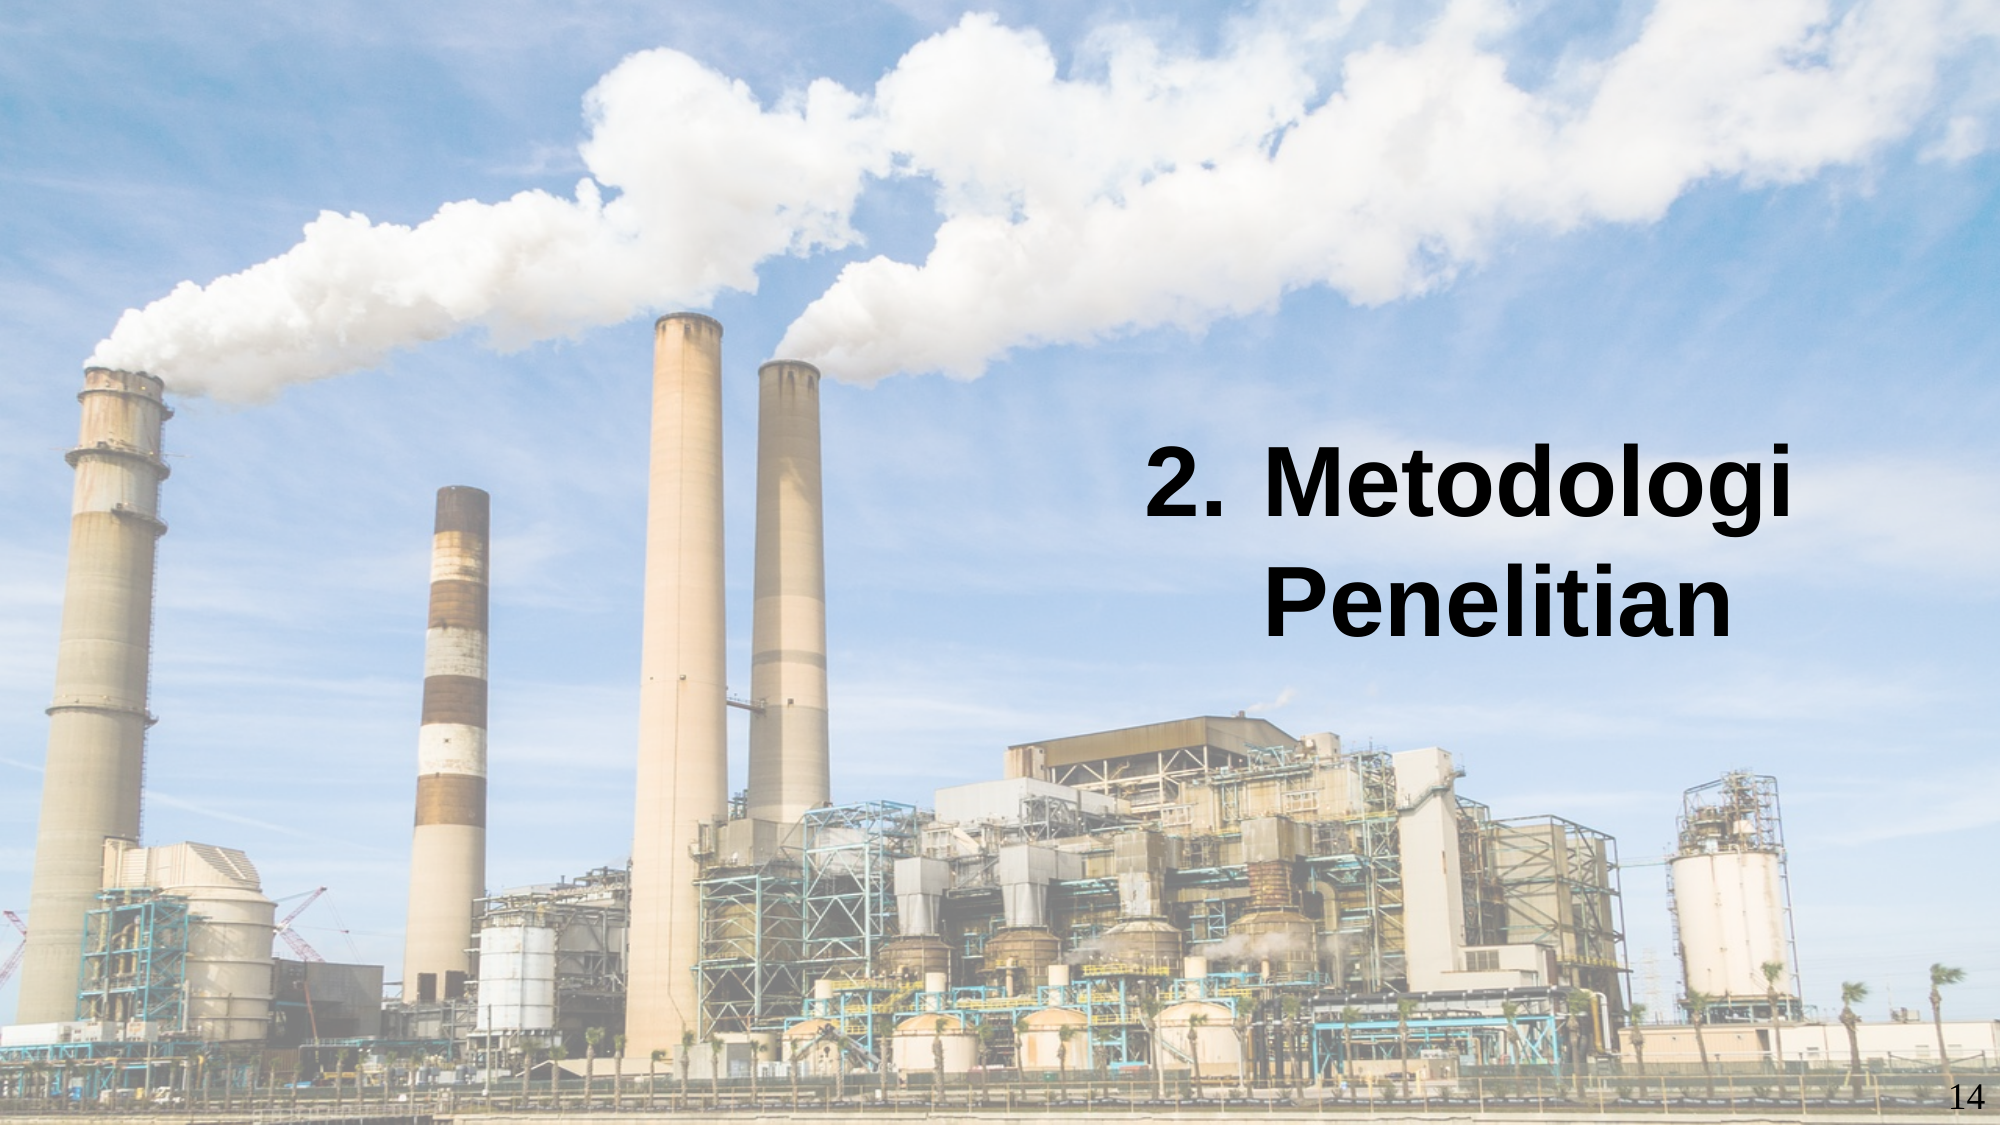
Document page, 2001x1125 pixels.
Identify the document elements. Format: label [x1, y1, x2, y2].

table_cell [0, 0, 2000, 1125]
text_box [1129, 408, 1914, 666]
